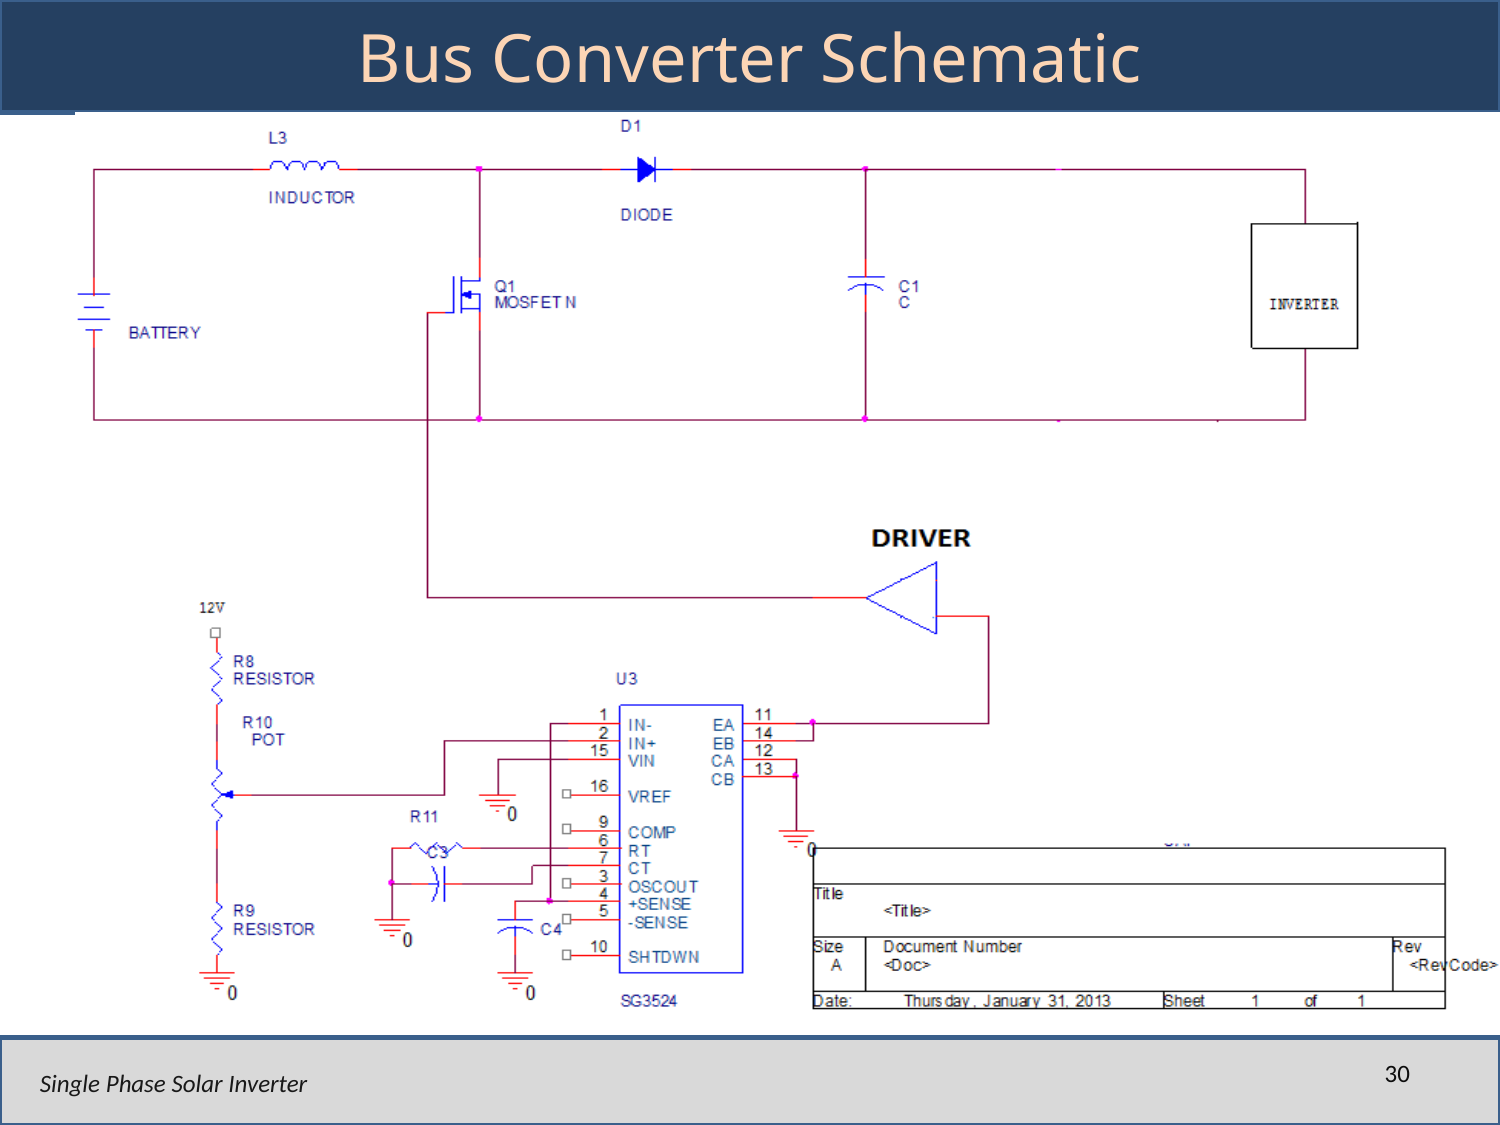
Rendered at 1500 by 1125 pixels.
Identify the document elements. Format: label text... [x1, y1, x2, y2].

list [74, 112, 1500, 1020]
title Bus Converter Schematic [75, 0, 1425, 110]
footer Single Phase Solar Inverter [24, 1052, 500, 1113]
slide_number 30 [1275, 1042, 1425, 1103]
